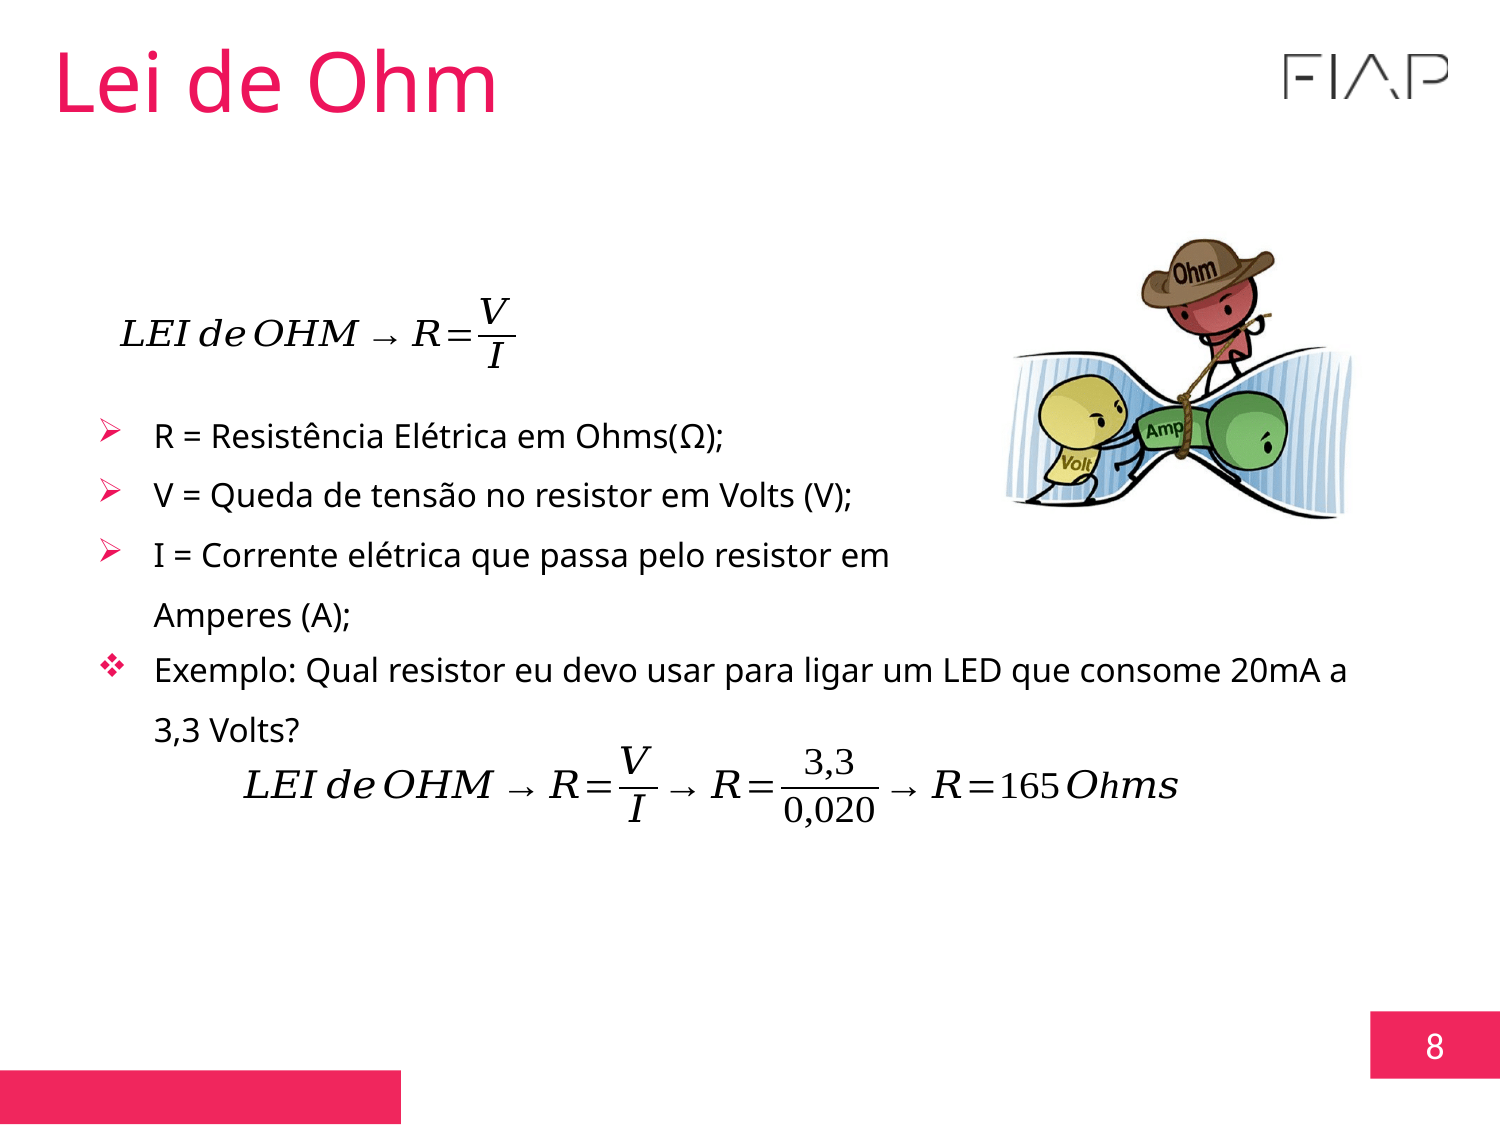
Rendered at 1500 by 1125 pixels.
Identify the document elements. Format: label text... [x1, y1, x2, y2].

text_box R = Resistência Elétrica em Ohms(Ω); V = Queda de tensão no resistor em Volts (V); I = Corrente elétrica que passa pelo resistor em Amperes (A); [82, 387, 1052, 622]
text_box Exemplo: Qual resistor eu devo usar para ligar um LED que consome 20mA a 3,3 Volts? [82, 622, 1418, 757]
picture [928, 226, 1434, 530]
text_box Lei de Ohm [37, 21, 1075, 137]
